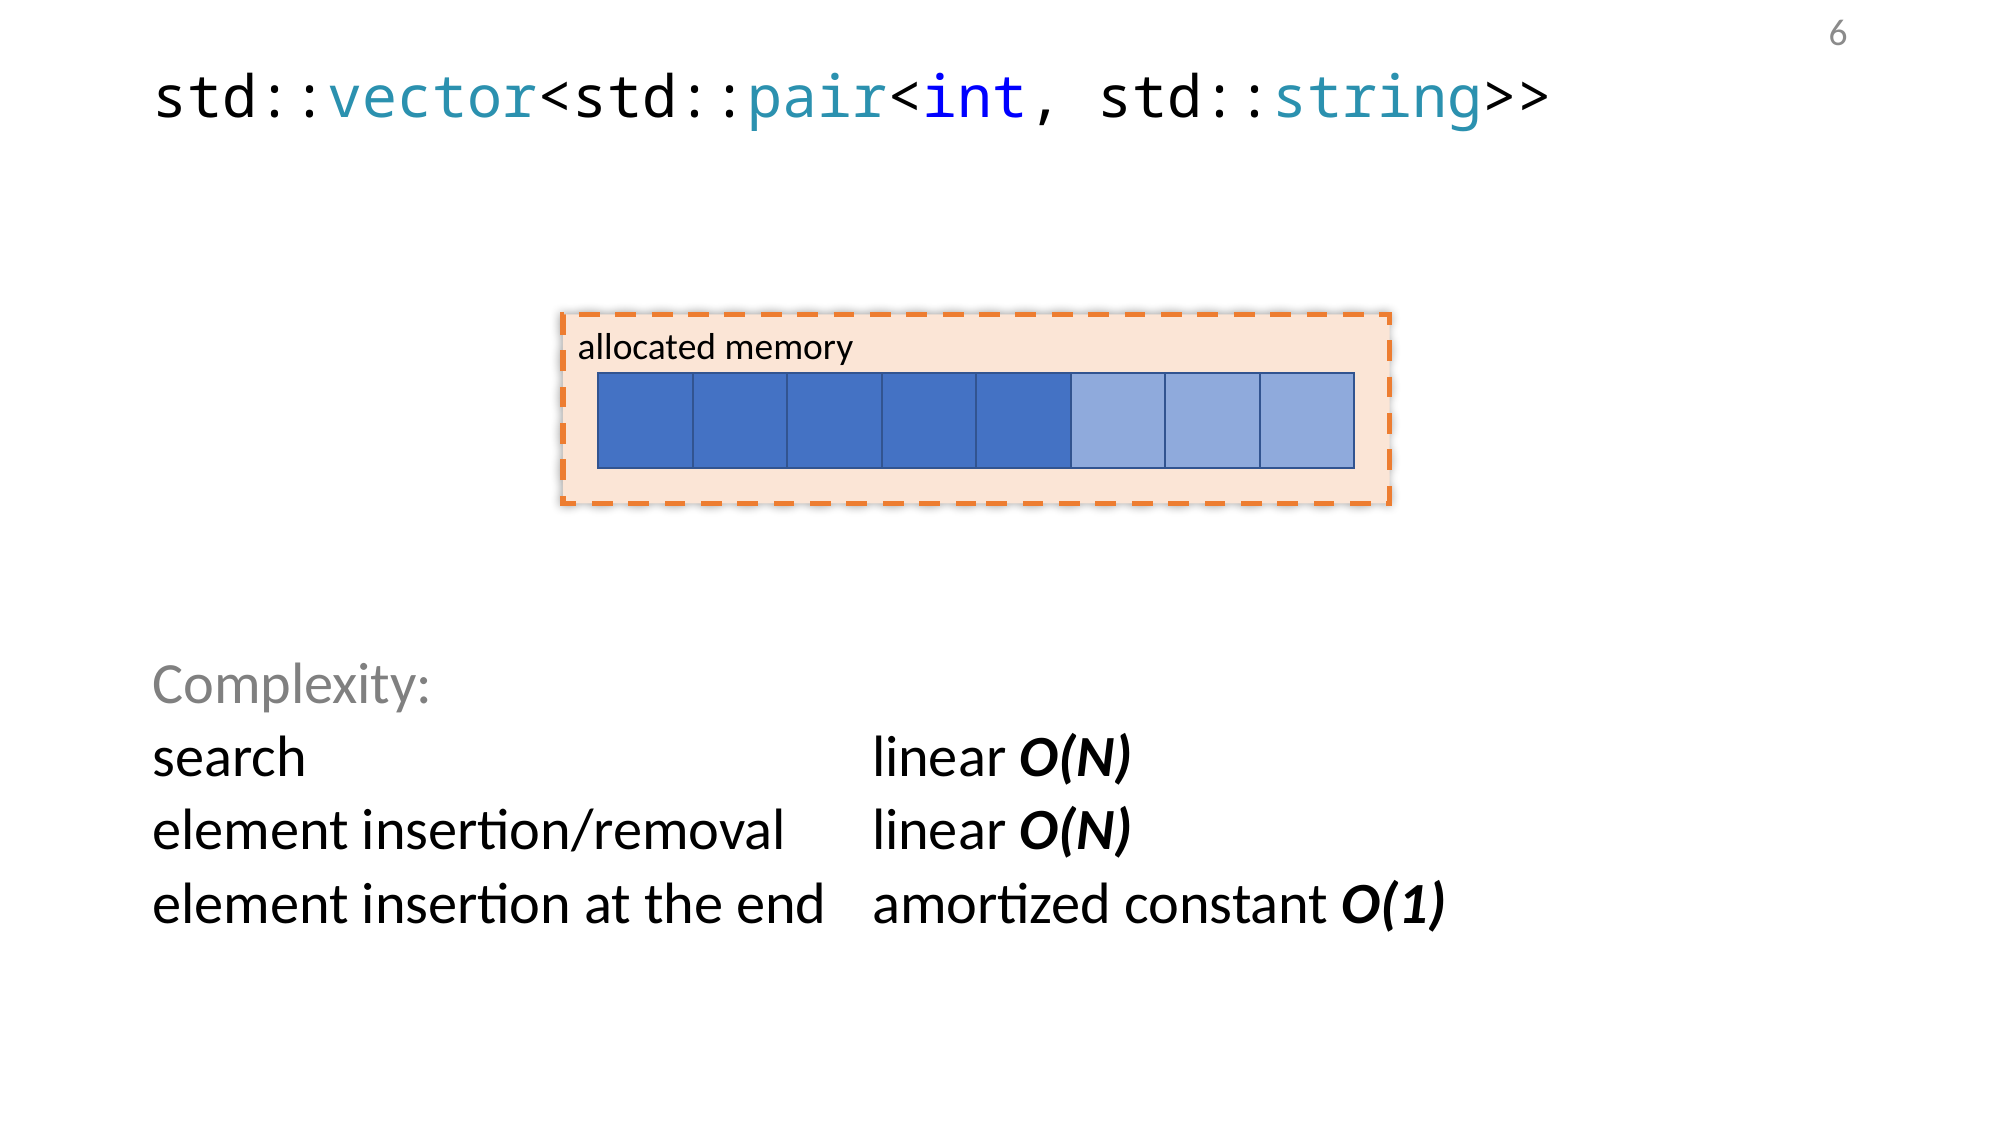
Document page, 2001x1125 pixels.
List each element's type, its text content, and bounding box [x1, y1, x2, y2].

slide_number 6 [1412, 0, 1863, 60]
table_cell element insertion at the end [137, 872, 857, 945]
table_cell element insertion/removal [137, 799, 857, 872]
table_cell amortized constant O(1) [857, 872, 1524, 945]
table_cell search [137, 725, 857, 799]
table_header Complexity: [137, 652, 1524, 725]
list std::vector<std::pair<int, std::string>> [137, 59, 2000, 908]
table_cell linear O(N) [857, 725, 1524, 799]
text_box allocated memory [562, 313, 1391, 504]
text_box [598, 373, 1355, 468]
table_cell linear O(N) [857, 799, 1524, 872]
